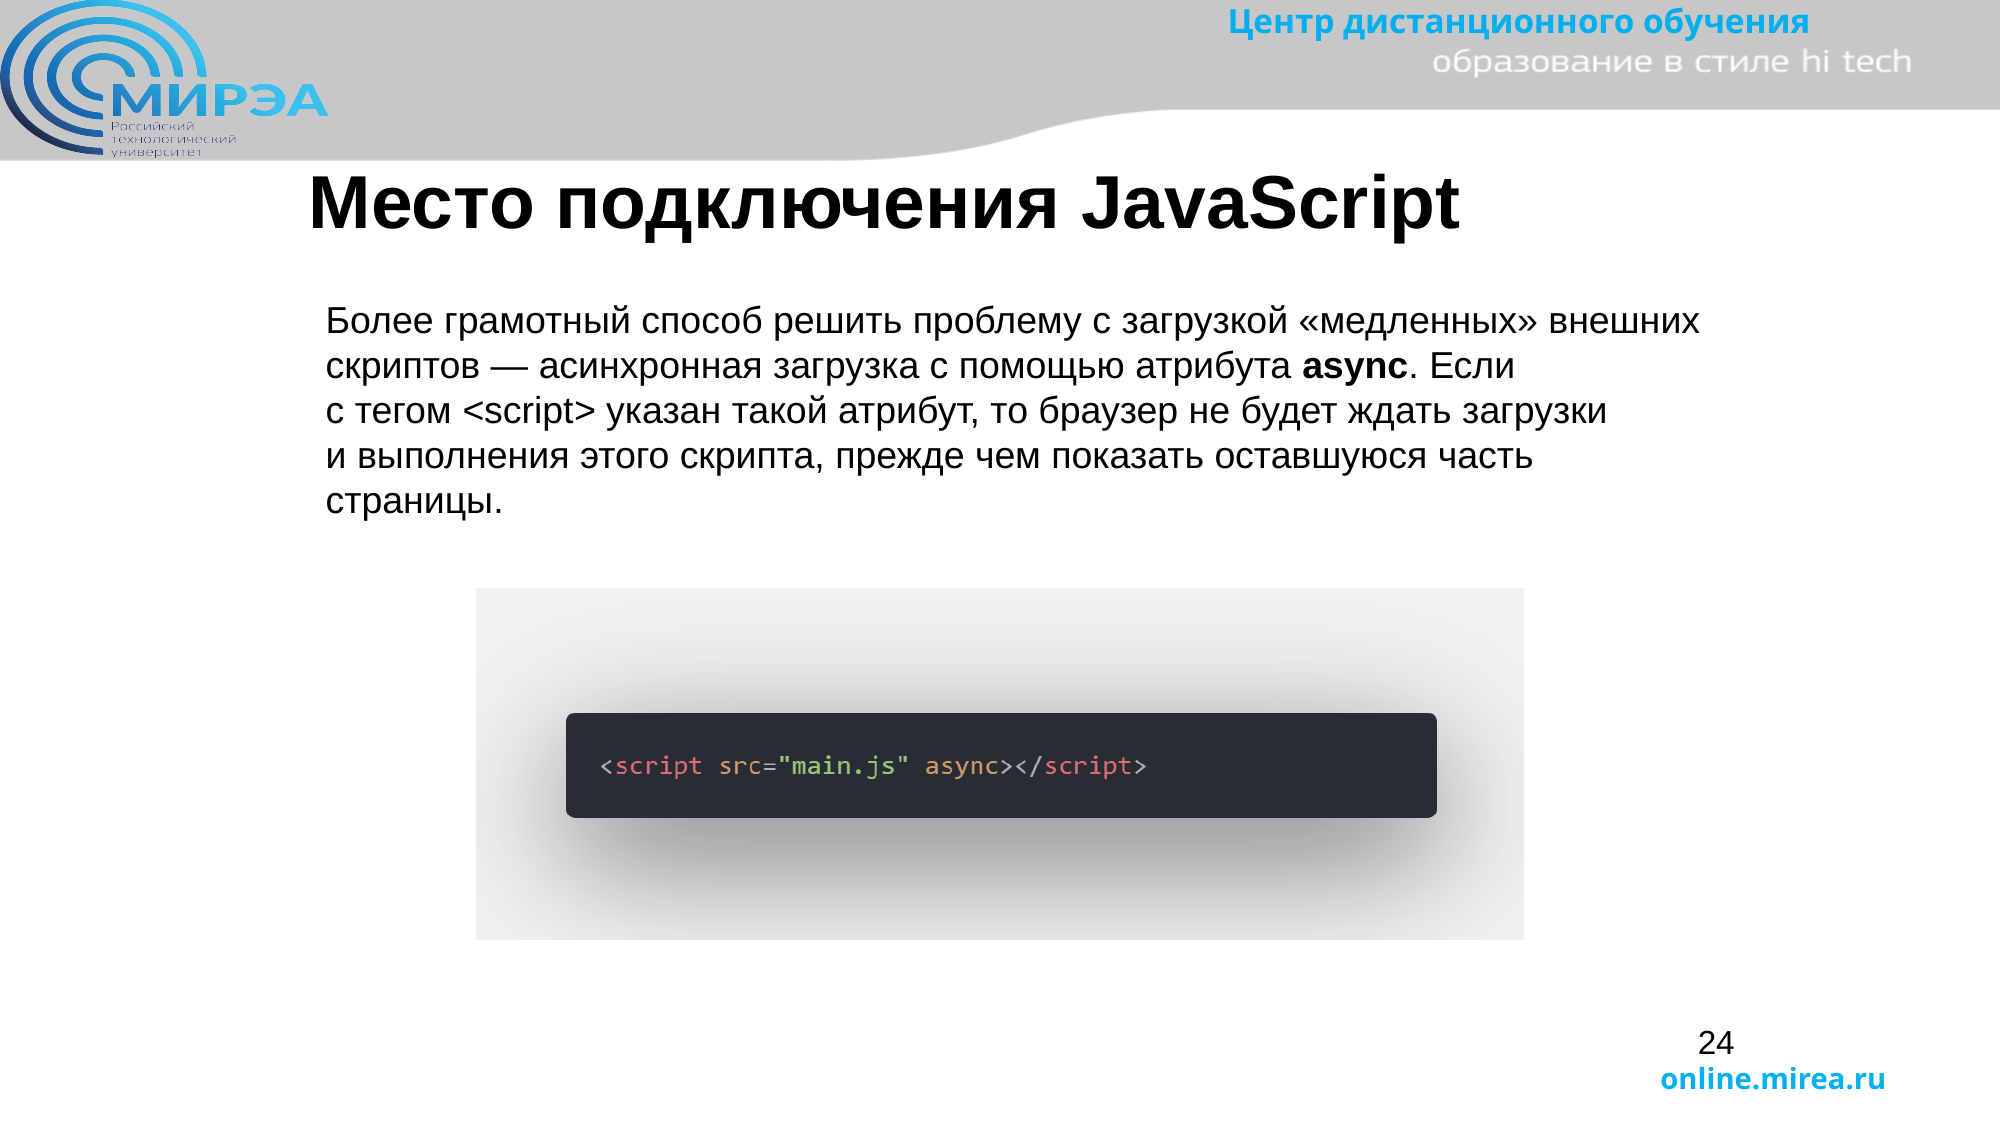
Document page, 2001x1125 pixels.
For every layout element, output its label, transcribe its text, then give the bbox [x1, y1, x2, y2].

picture [0, 0, 329, 159]
text_box Место подключения JavaScript [293, 145, 1737, 356]
text_box Более грамотный способ решить проблему с загрузкой «медленных» внешних скриптов — асинхронная загрузка с помощью атрибута async. Если с тегом <script> указан такой атрибут, то браузер не будет ждать загрузки и выполнения этого скрипта, прежде чем показать оставшуюся часть страницы. [310, 288, 1718, 532]
text_box 24 [1400, 1013, 1750, 1058]
picture [476, 588, 1524, 940]
